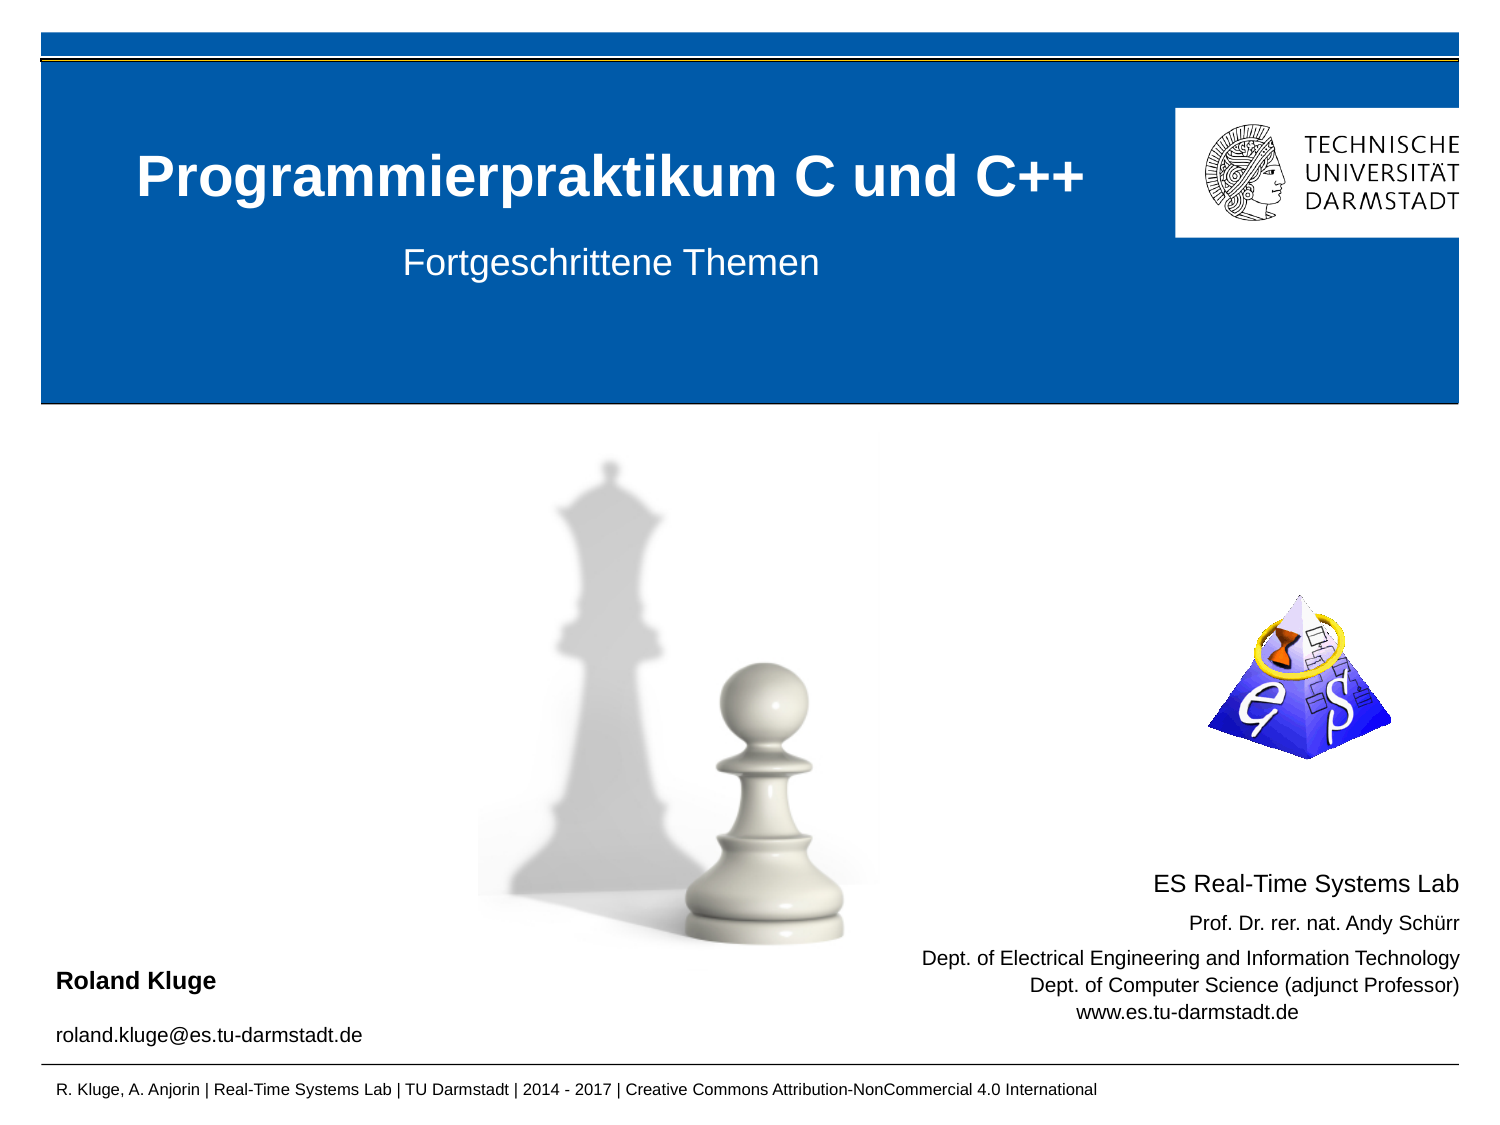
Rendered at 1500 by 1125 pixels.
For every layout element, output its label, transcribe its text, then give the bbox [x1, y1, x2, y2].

picture [1208, 591, 1391, 760]
subtitle Fortgeschrittene Themen [58, 237, 1164, 393]
picture [478, 432, 881, 972]
picture [1176, 107, 1484, 238]
title Programmierpraktikum C und C++ [58, 61, 1164, 209]
